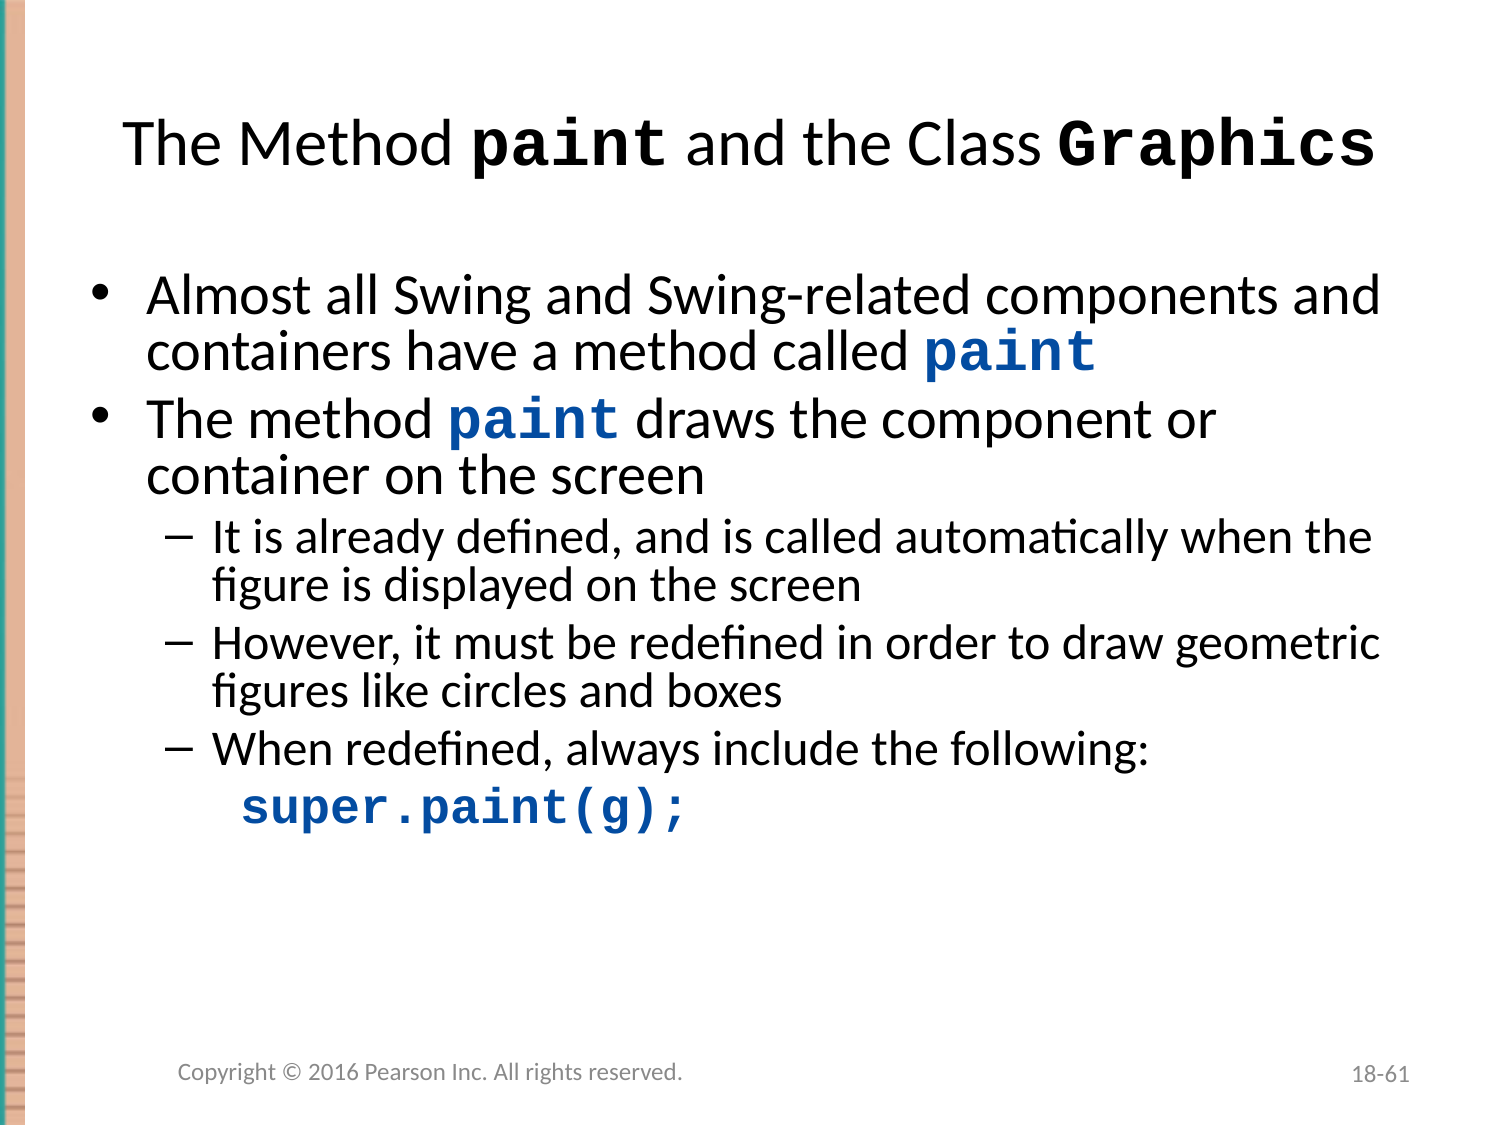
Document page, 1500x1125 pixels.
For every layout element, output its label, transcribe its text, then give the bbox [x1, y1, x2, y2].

list Almost all Swing and Swing-related components and containers have a method called paint The method paint draws the component or container on the screen It is already defined, and is called automatically when the figure is displayed on the screen However, it must be redefined in order to draw geometric figures like circles and boxes When redefined, always include the following: super.paint(g); [75, 262, 1425, 1005]
picture [0, 0, 25, 1125]
title The Method paint and the Class Graphics [75, 45, 1425, 233]
footer Copyright © 2016 Pearson Inc. All rights reserved. [75, 1040, 788, 1100]
slide_number 18-61 [1074, 1042, 1425, 1103]
